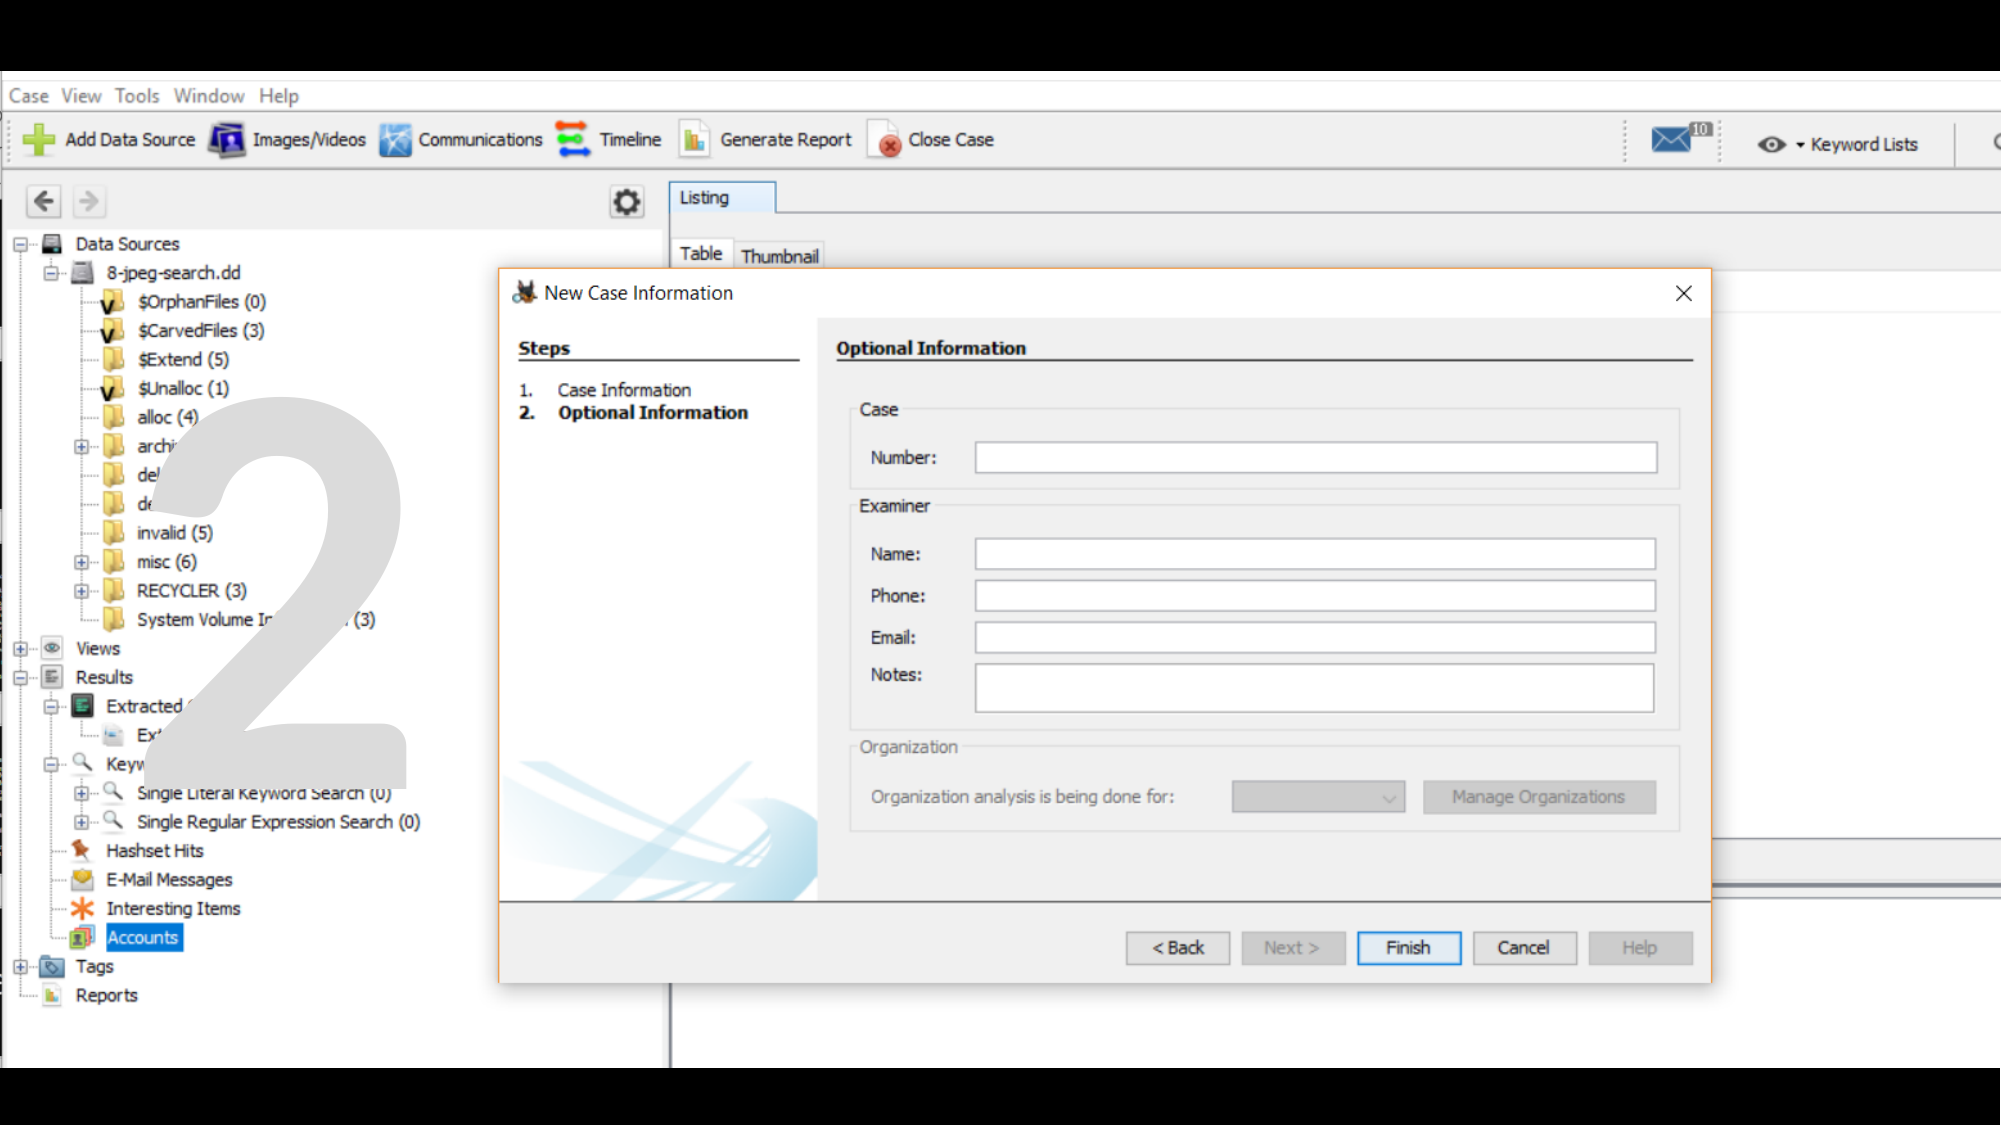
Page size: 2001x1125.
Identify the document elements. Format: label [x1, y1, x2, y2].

picture [0, 71, 2001, 1068]
